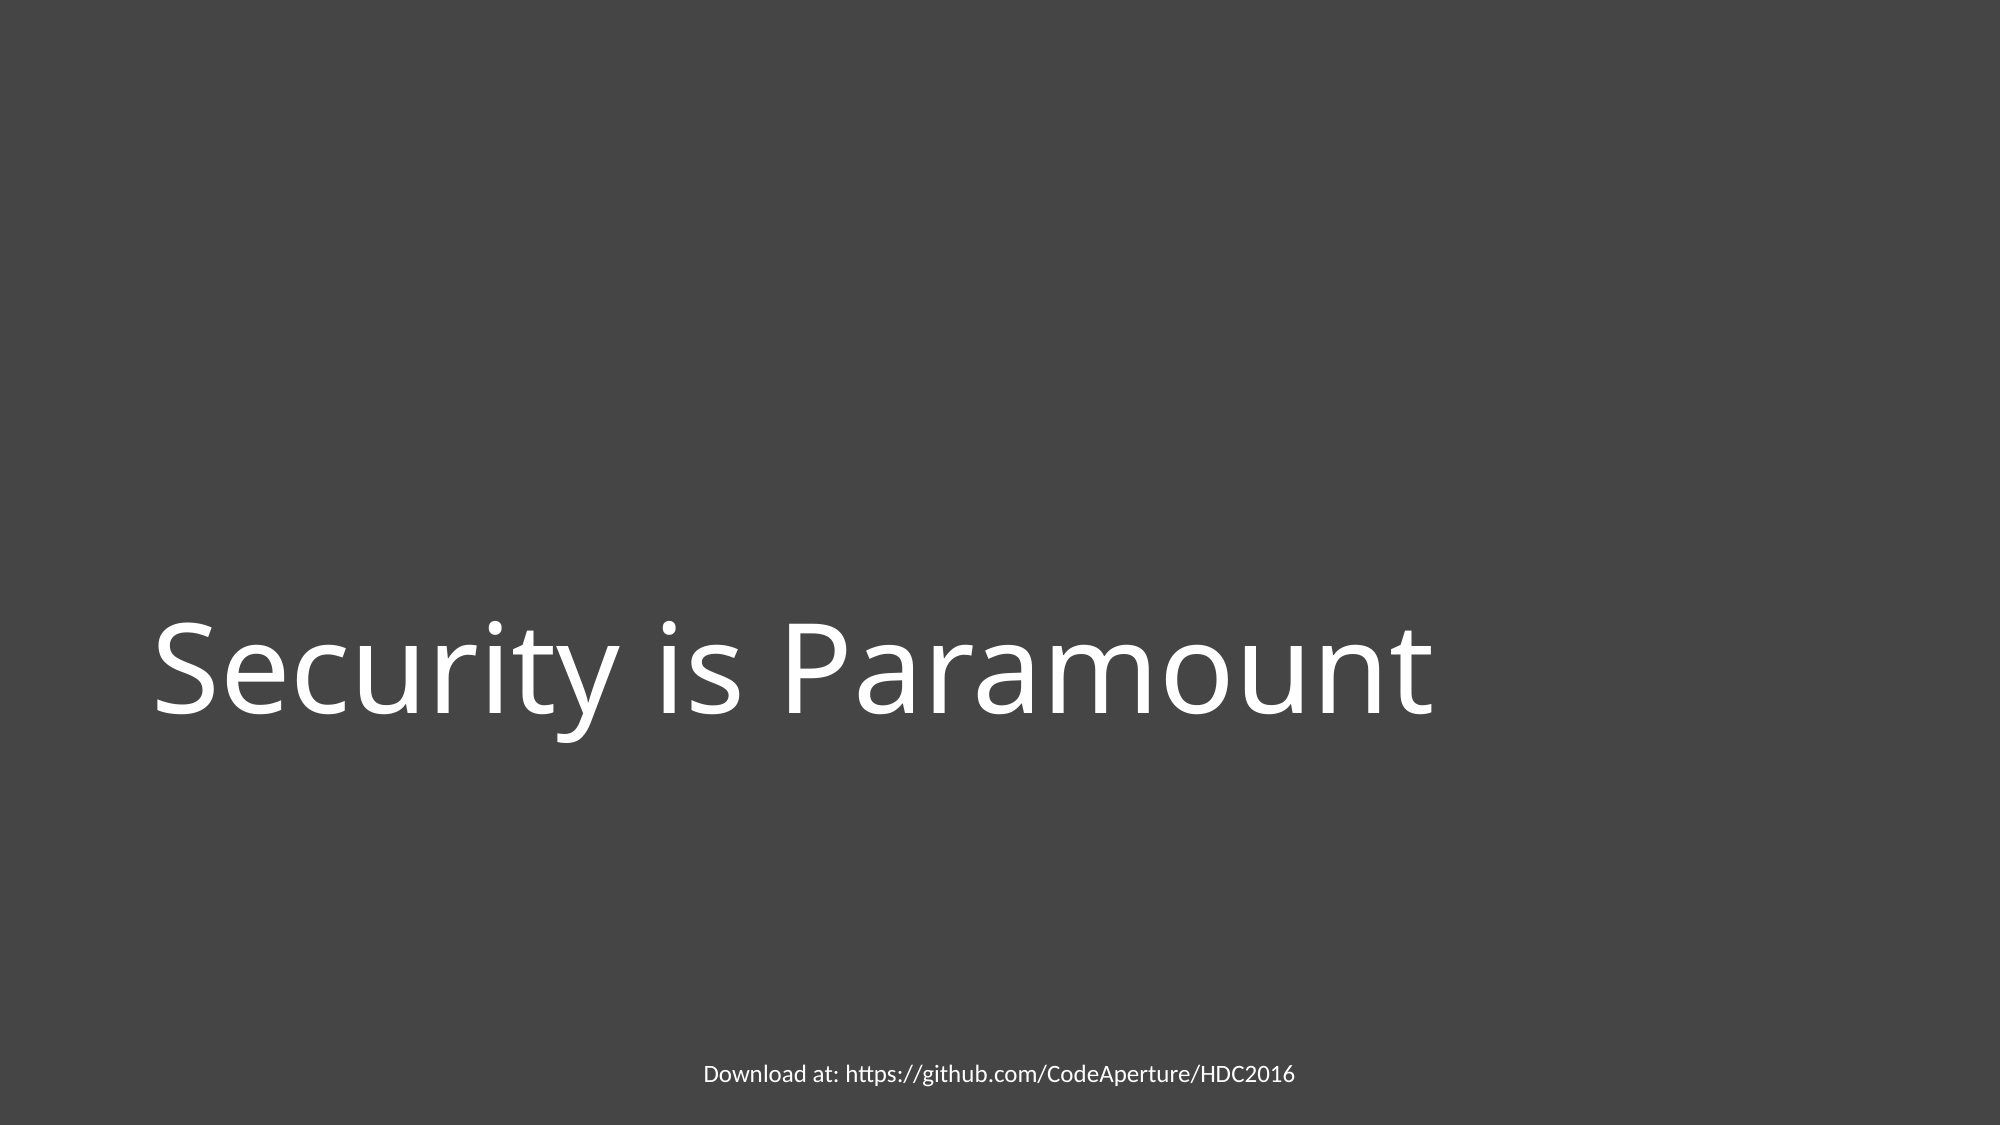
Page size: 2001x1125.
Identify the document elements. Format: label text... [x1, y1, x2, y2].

footer Download at: https://github.com/CodeAperture/HDC2016 [662, 1042, 1338, 1103]
title Security is Paramount [136, 280, 1862, 749]
